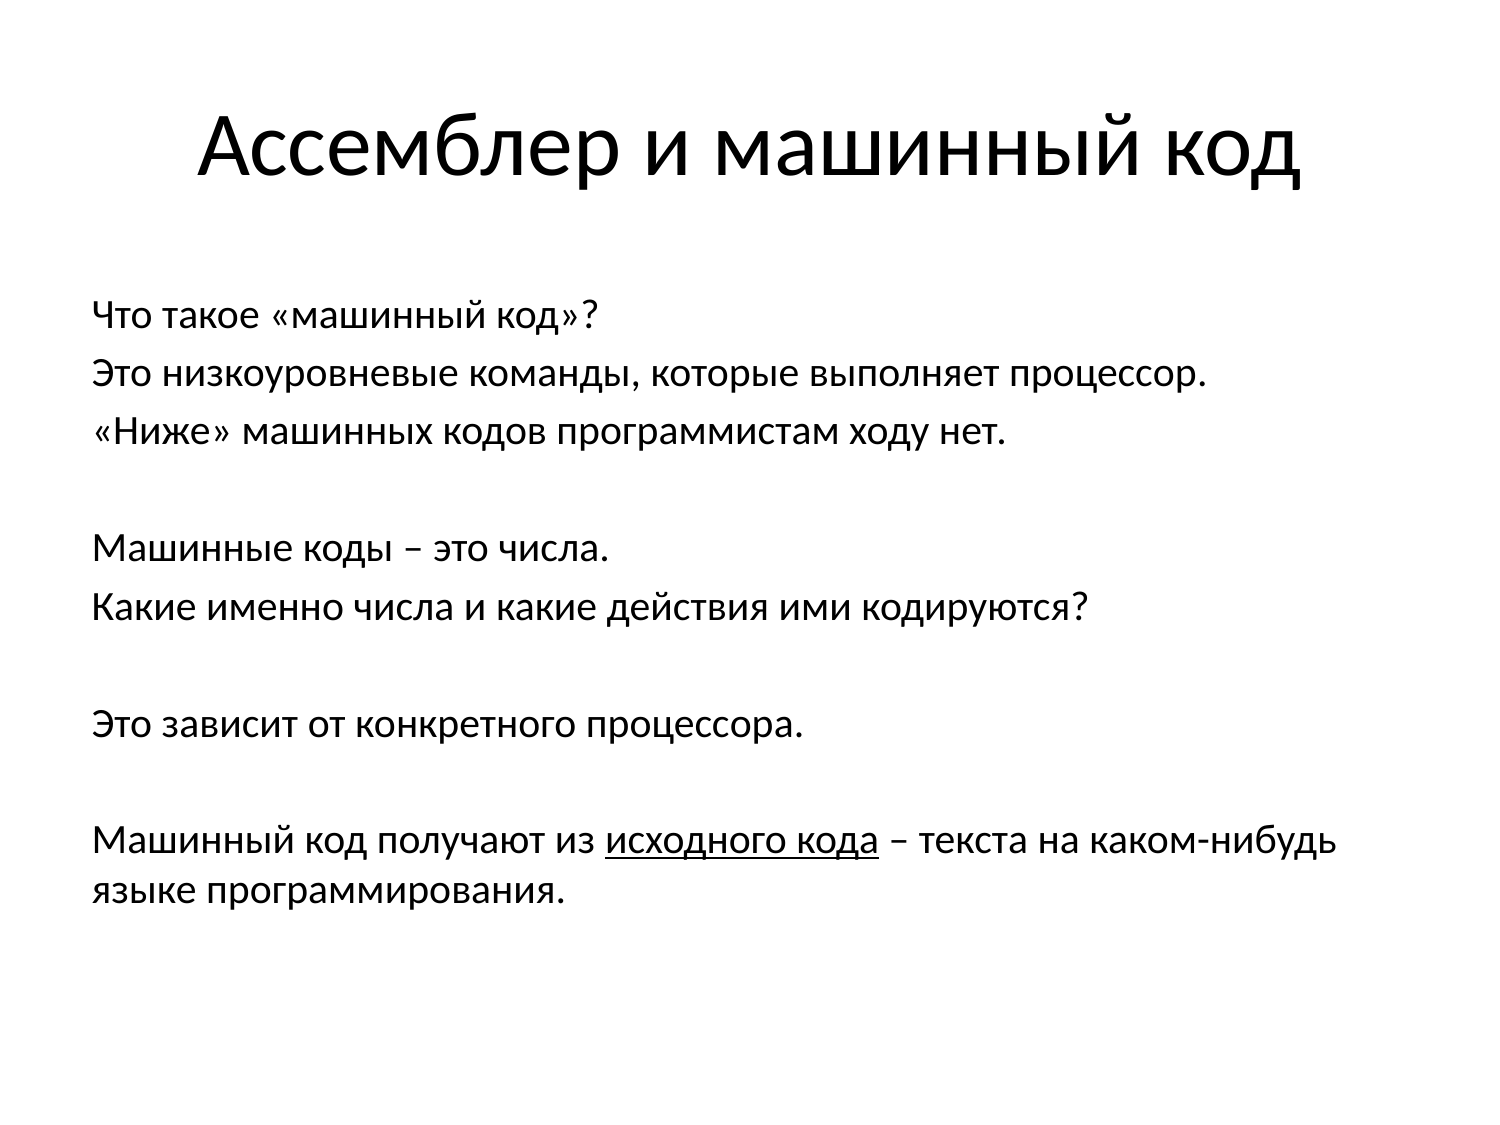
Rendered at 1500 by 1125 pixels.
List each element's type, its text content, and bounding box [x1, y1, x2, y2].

list Что такое «машинный код»? Это низкоуровневые команды, которые выполняет процессор. «Ниже» машинных кодов программистам ходу нет. Машинные коды – это числа. Какие именно числа и какие действия ими кодируются? Это зависит от конкретного процессора. Машинный код получают из исходного кода – текста на каком-нибудь языке программирования. [76, 278, 1427, 1094]
title Ассемблер и машинный код [75, 45, 1425, 233]
